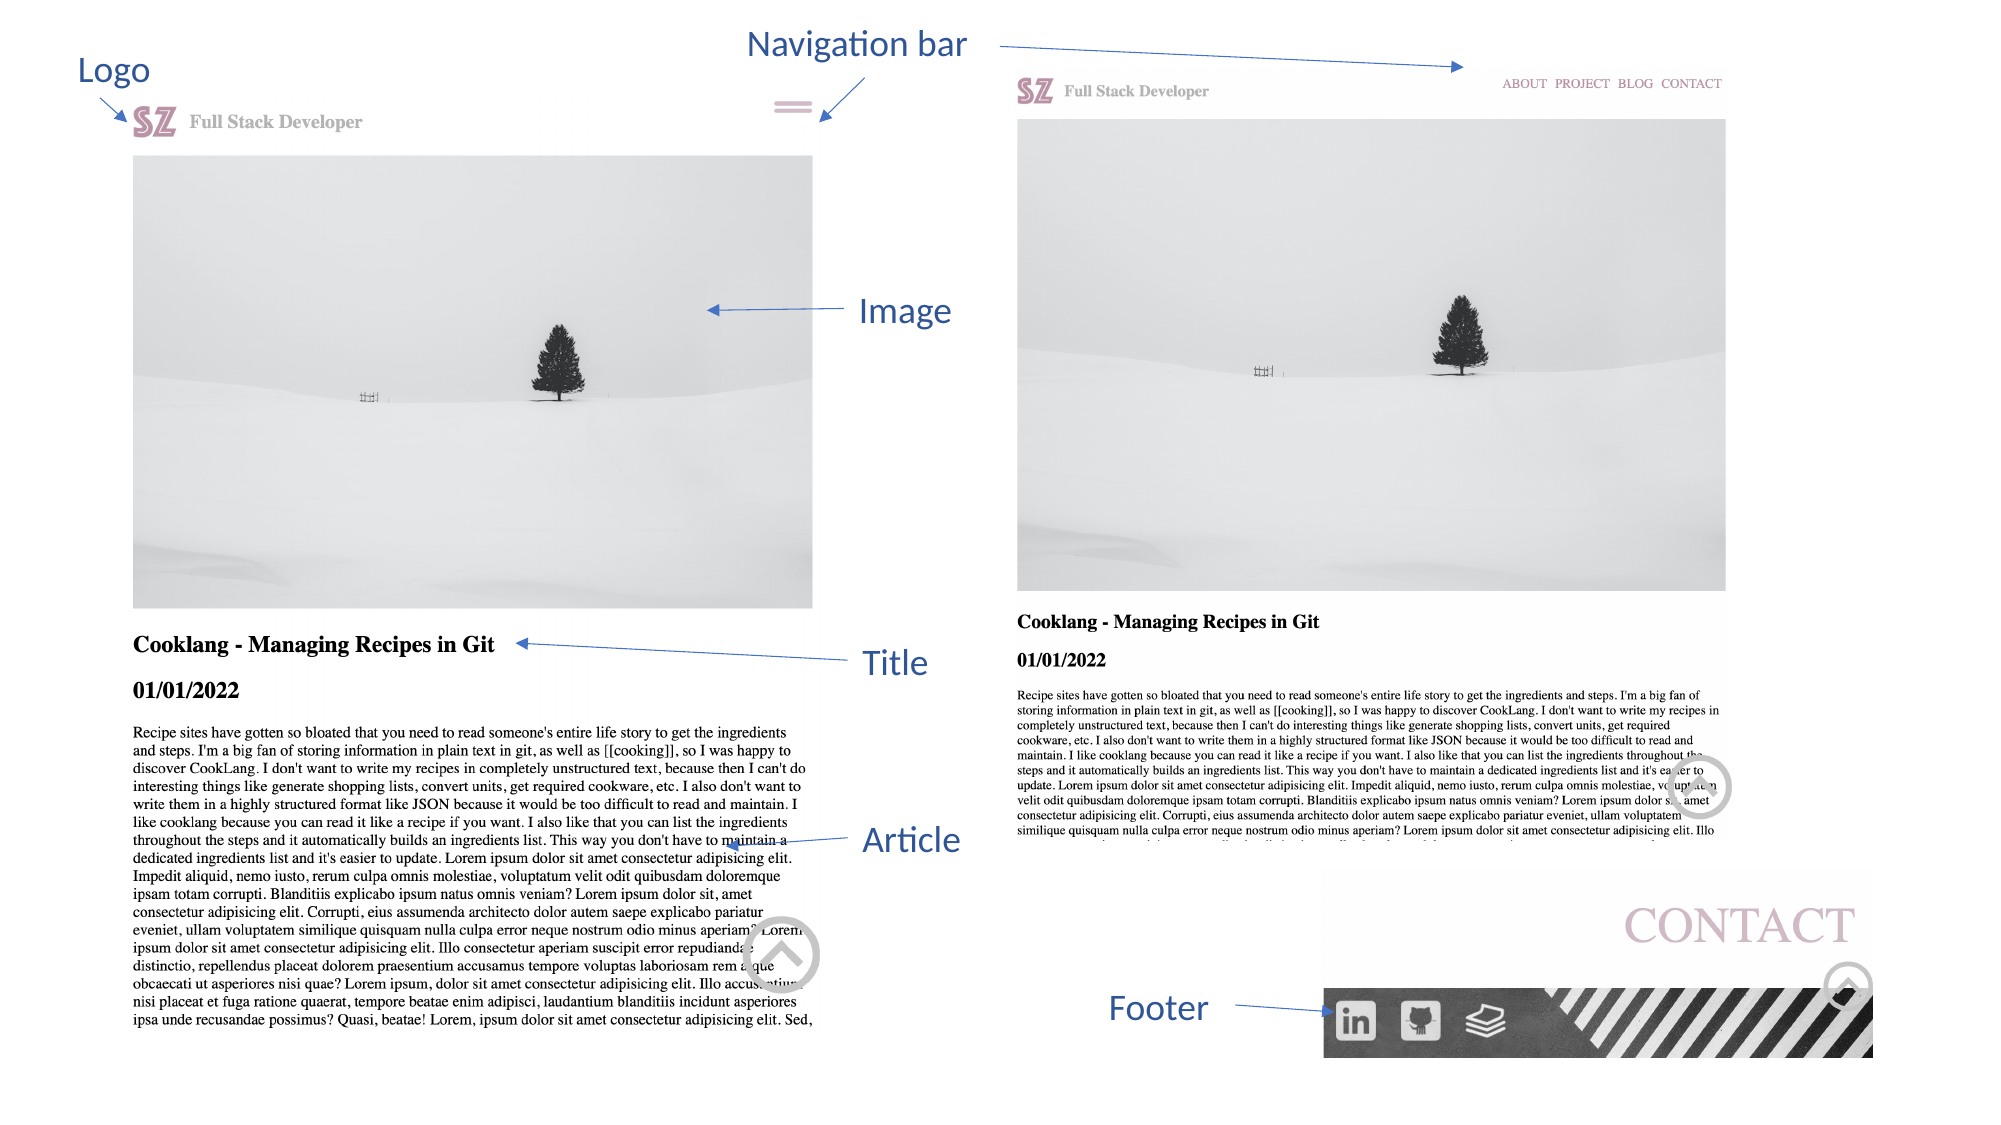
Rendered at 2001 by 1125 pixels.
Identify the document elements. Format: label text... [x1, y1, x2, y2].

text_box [819, 77, 865, 123]
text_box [999, 46, 1464, 68]
picture [1320, 868, 1873, 1058]
text_box Image [844, 278, 986, 339]
text_box Footer [1094, 975, 1236, 1035]
picture [127, 94, 820, 1031]
text_box Article [847, 807, 989, 868]
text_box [515, 643, 848, 661]
text_box Navigation bar [732, 11, 1045, 72]
text_box Title [847, 630, 989, 691]
picture [1013, 67, 1732, 841]
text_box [99, 97, 128, 123]
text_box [1235, 1005, 1335, 1013]
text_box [725, 838, 848, 847]
text_box Logo [63, 37, 376, 97]
